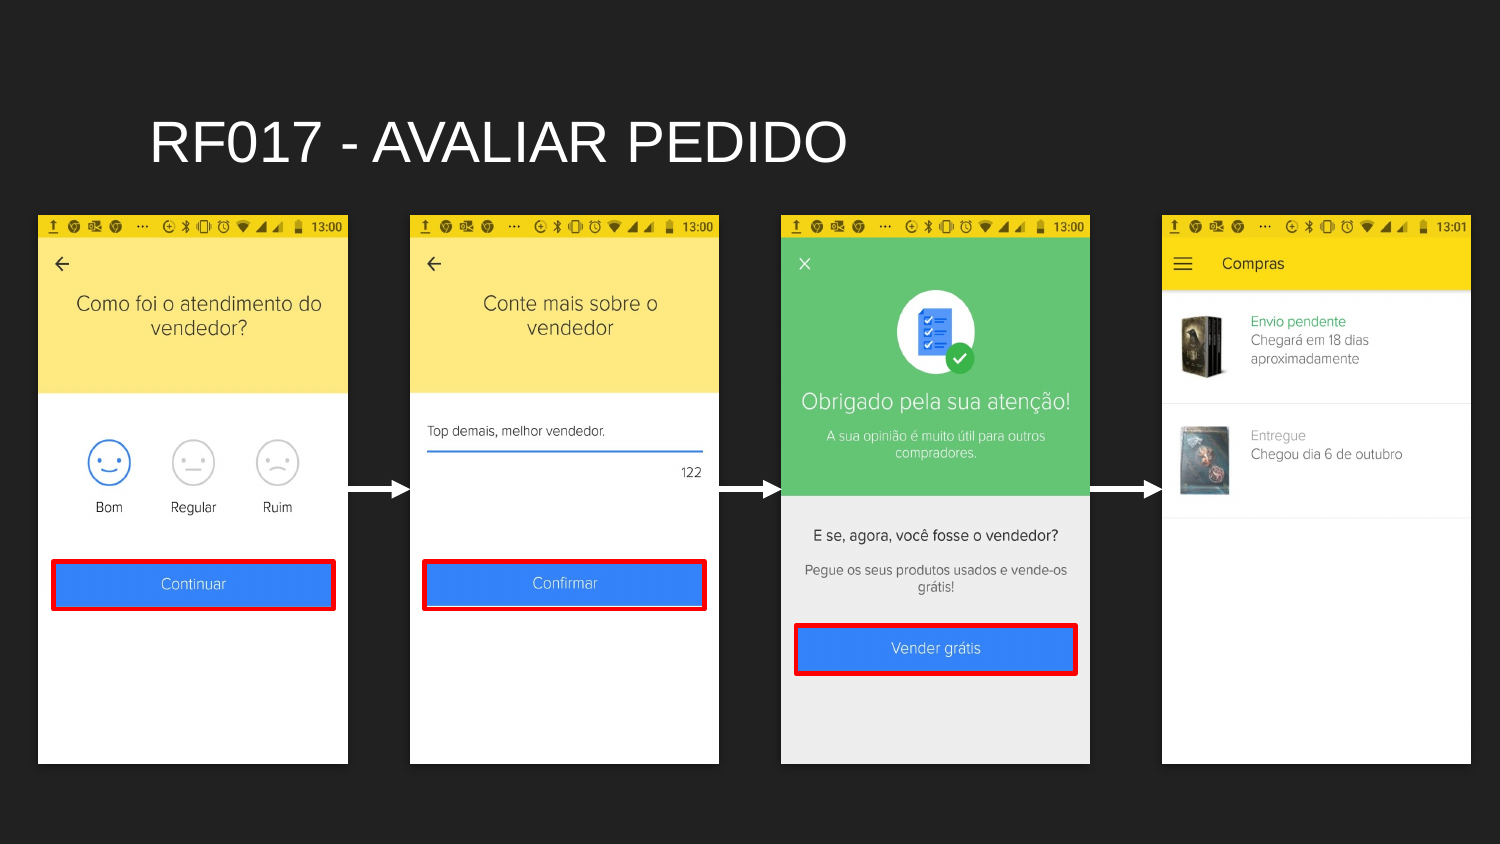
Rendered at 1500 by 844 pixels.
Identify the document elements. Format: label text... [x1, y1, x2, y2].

picture [1162, 215, 1471, 764]
picture [781, 215, 1091, 764]
picture [410, 215, 719, 764]
picture [38, 215, 348, 764]
title RF017 - AVALIAR PEDIDO [134, 89, 1366, 246]
